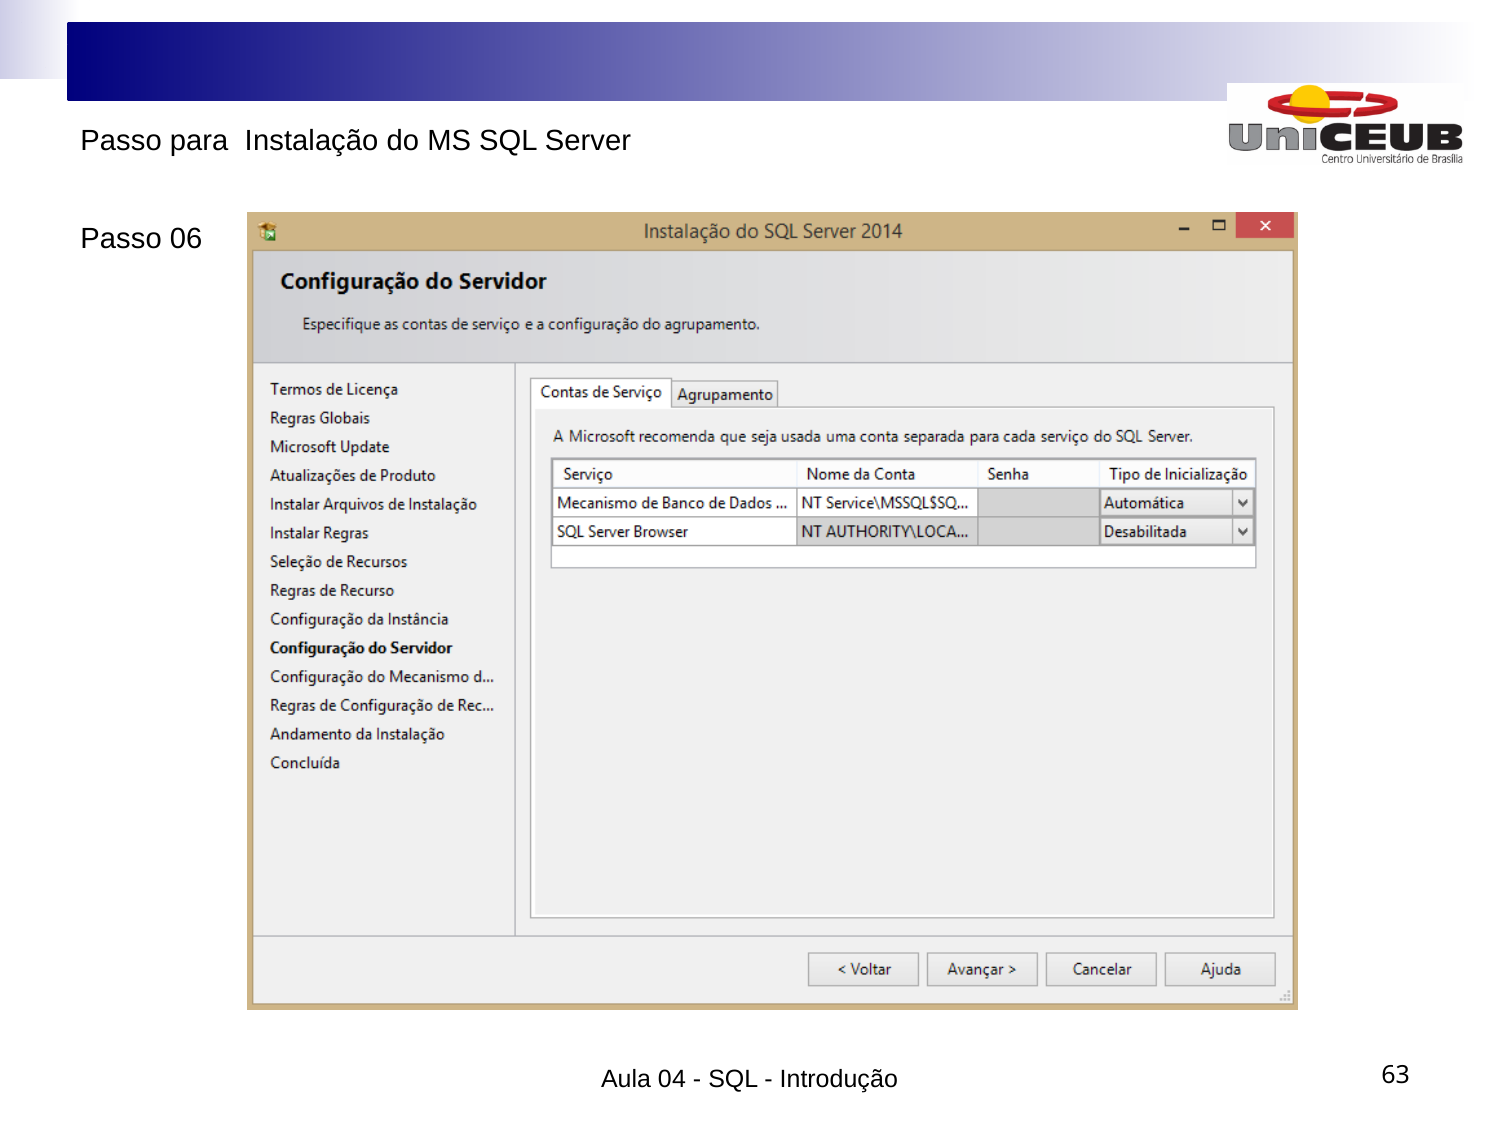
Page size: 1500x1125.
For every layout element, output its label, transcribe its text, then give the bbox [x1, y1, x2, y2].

text_box Aula 04 - SQL - Introdução [512, 1024, 988, 1100]
text_box Passo para Instalação do MS SQL Server [65, 114, 650, 165]
picture [1227, 83, 1464, 165]
text_box 63 [1074, 1024, 1425, 1100]
picture [247, 212, 1298, 1010]
text_box Passo 06 [65, 212, 219, 263]
